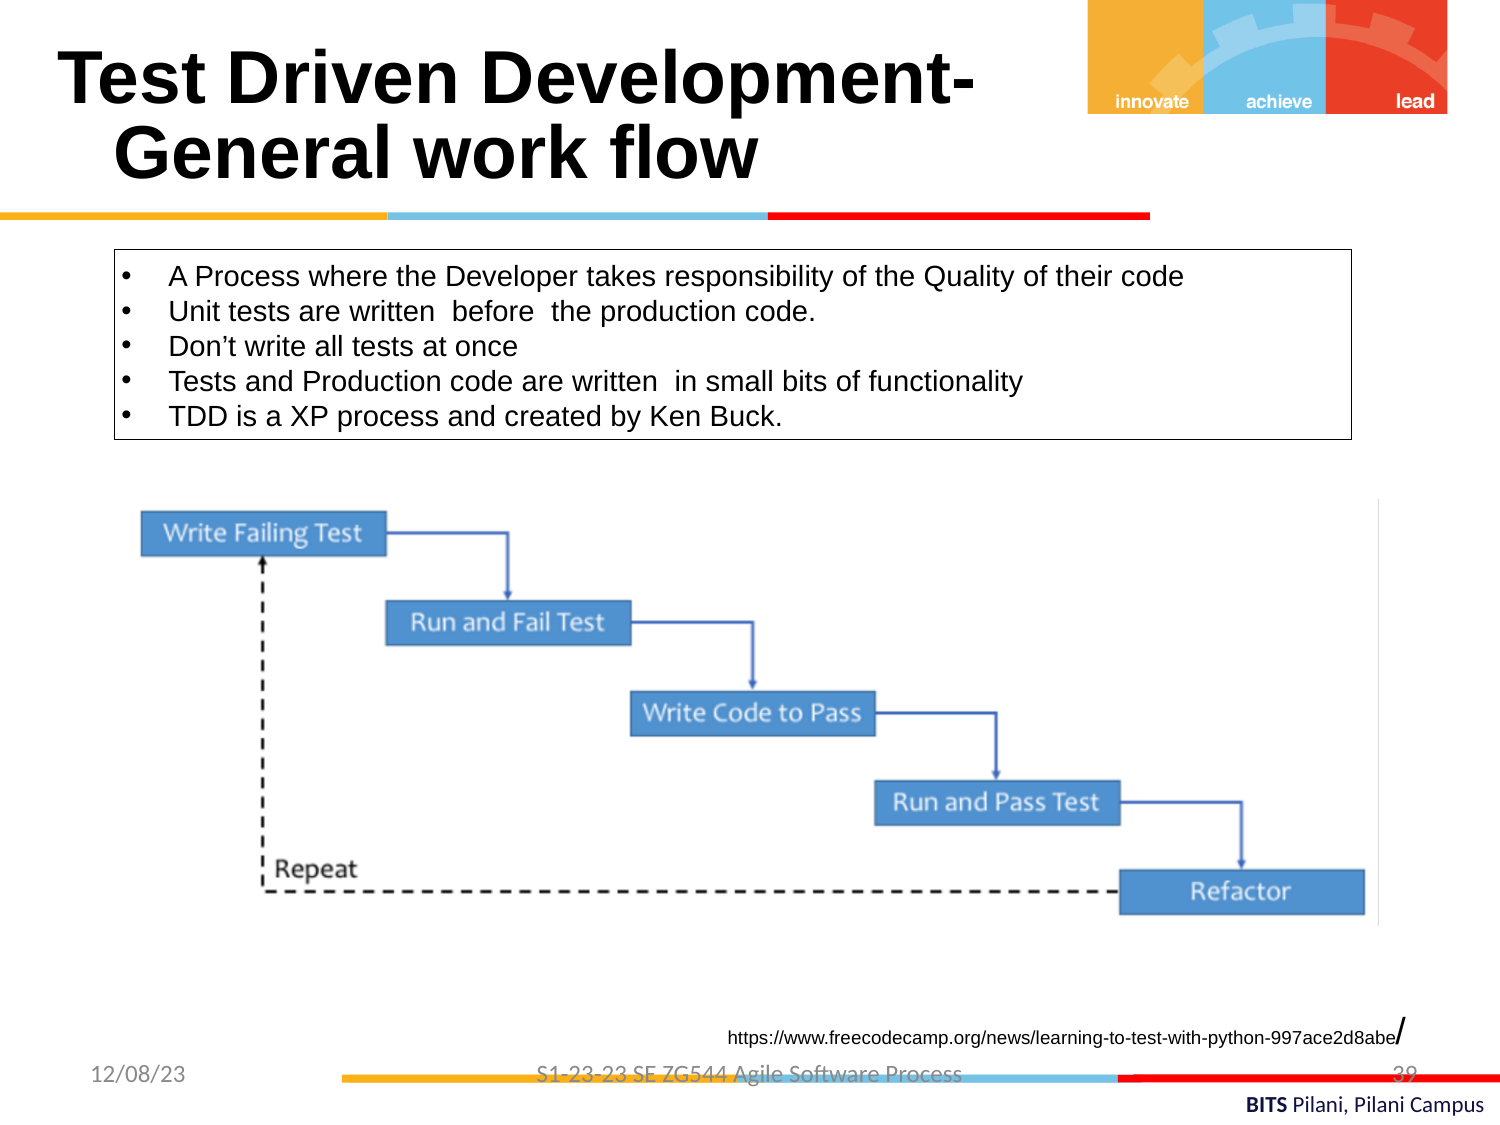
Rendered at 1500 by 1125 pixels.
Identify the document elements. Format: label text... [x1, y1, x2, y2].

list Test Driven Development-General work flow [49, 24, 1088, 213]
slide_number 39 [1382, 1060, 1426, 1094]
picture [121, 499, 1379, 927]
picture [1087, 0, 1448, 114]
text_box A Process where the Developer takes responsibility of the Quality of their code Unit tests are written before the production code. Don’t write all tests at once Tests and Production code are written in small bits of functionality TDD is a XP process and created by Ken Buck. [114, 249, 1352, 440]
text_box https://www.freecodecamp.org/news/learning-to-test-with-python-997ace2d8abe/ [719, 999, 1455, 1060]
text_box S1-23-23 SE ZG544 Agile Software Process [519, 1050, 980, 1095]
text_box 12/08/23 [82, 1050, 418, 1095]
